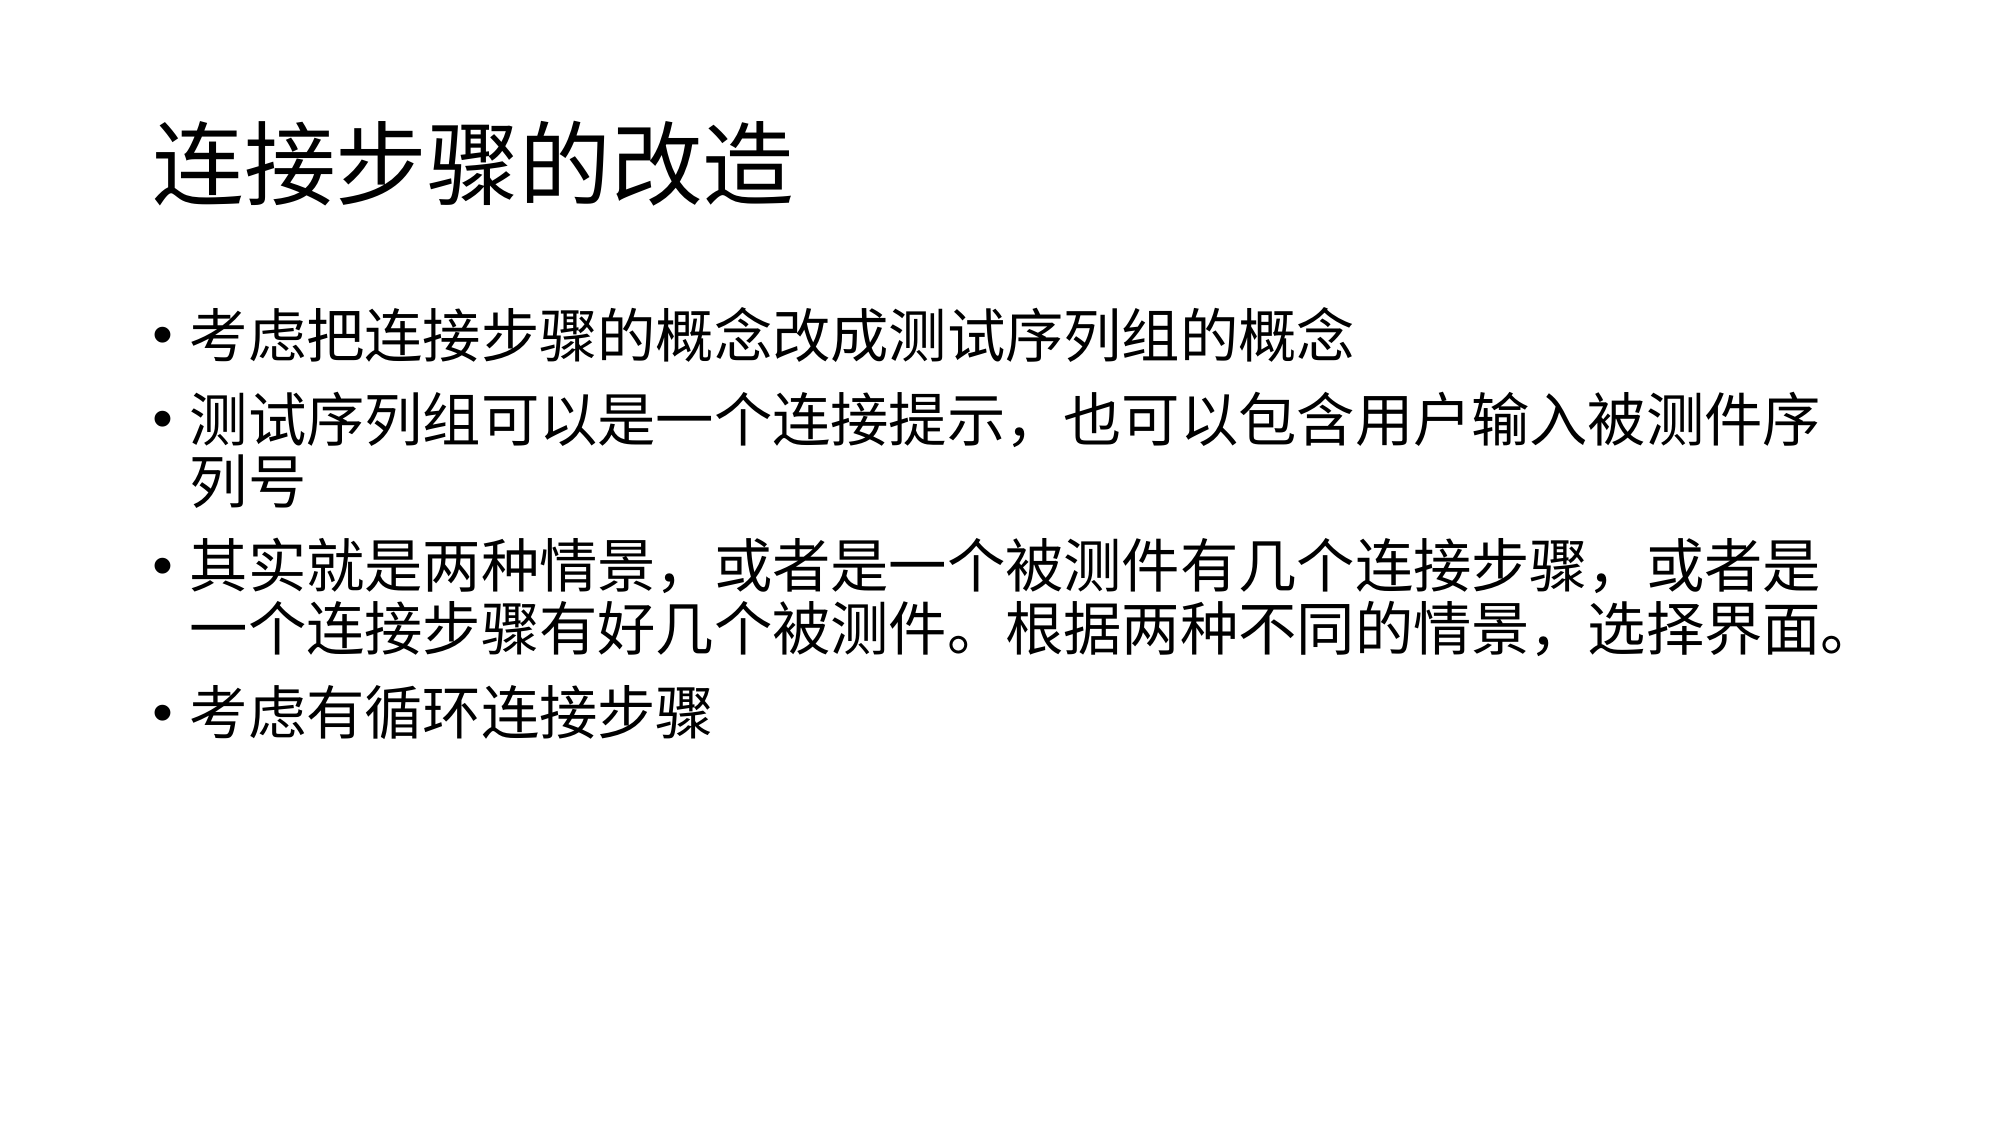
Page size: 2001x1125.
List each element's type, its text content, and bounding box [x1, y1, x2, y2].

title 连接步骤的改造 [137, 59, 1863, 278]
list 考虑把连接步骤的概念改成测试序列组的概念 测试序列组可以是一个连接提示，也可以包含用户输入被测件序列号 其实就是两种情景，或者是一个被测件有几个连接步骤，或者是一个连接步骤有好几个被测件。根据两种不同的情景，选择界面。 考虑有循环连接步骤 [137, 299, 1863, 1014]
